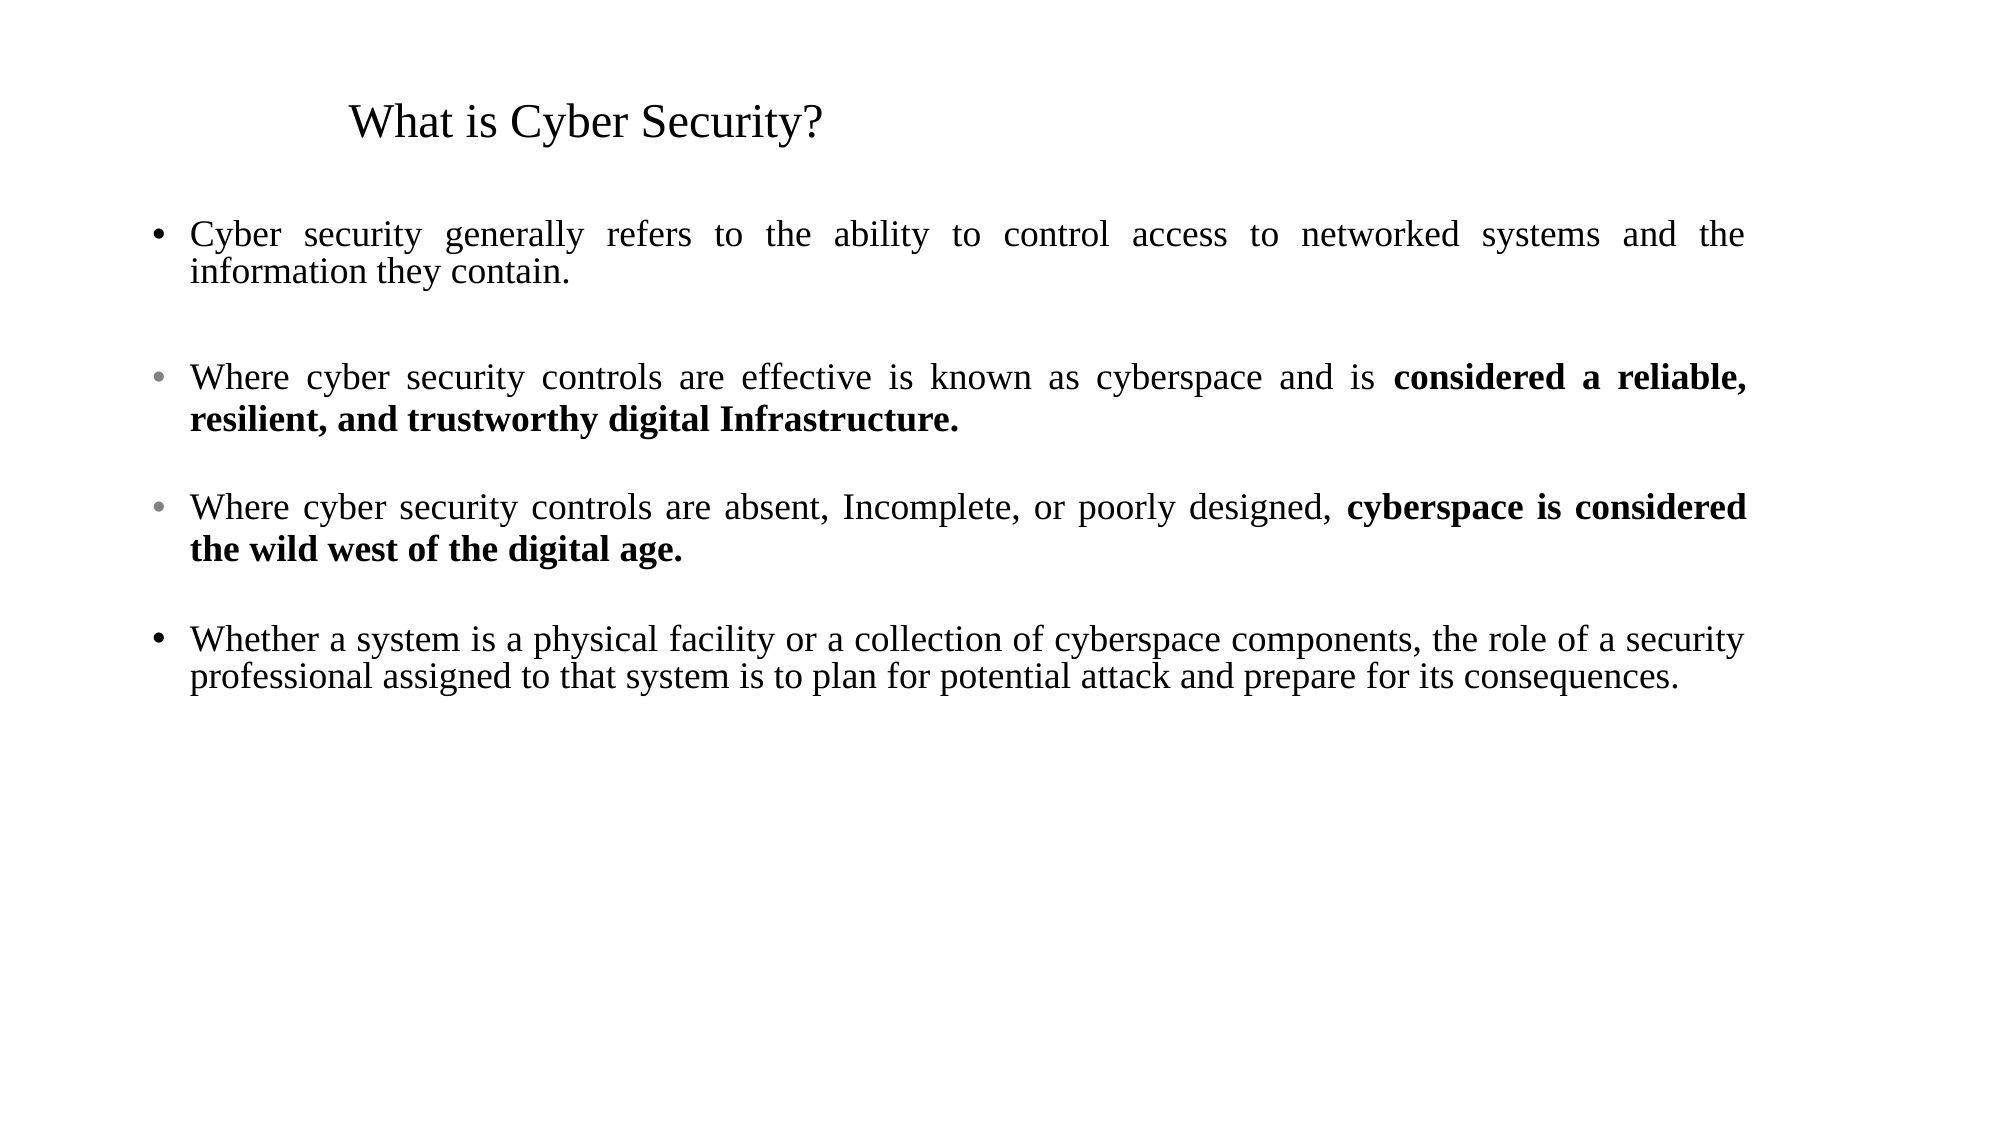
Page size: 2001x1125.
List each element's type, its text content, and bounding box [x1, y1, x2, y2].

list Cyber security generally refers to the ability to control access to networked systems and the information they contain. Where cyber security controls are effective is known as cyberspace and is considered a reliable, resilient, and trustworthy digital Infrastructure. Where cyber security controls are absent, Incomplete, or poorly designed, cyberspace is considered the wild west of the digital age. Whether a system is a physical facility or a collection of cyberspace components, the role of a security professional assigned to that system is to plan for potential attack and prepare for its consequences. [137, 208, 1763, 1014]
title What is Cyber Security? [137, 91, 1863, 209]
